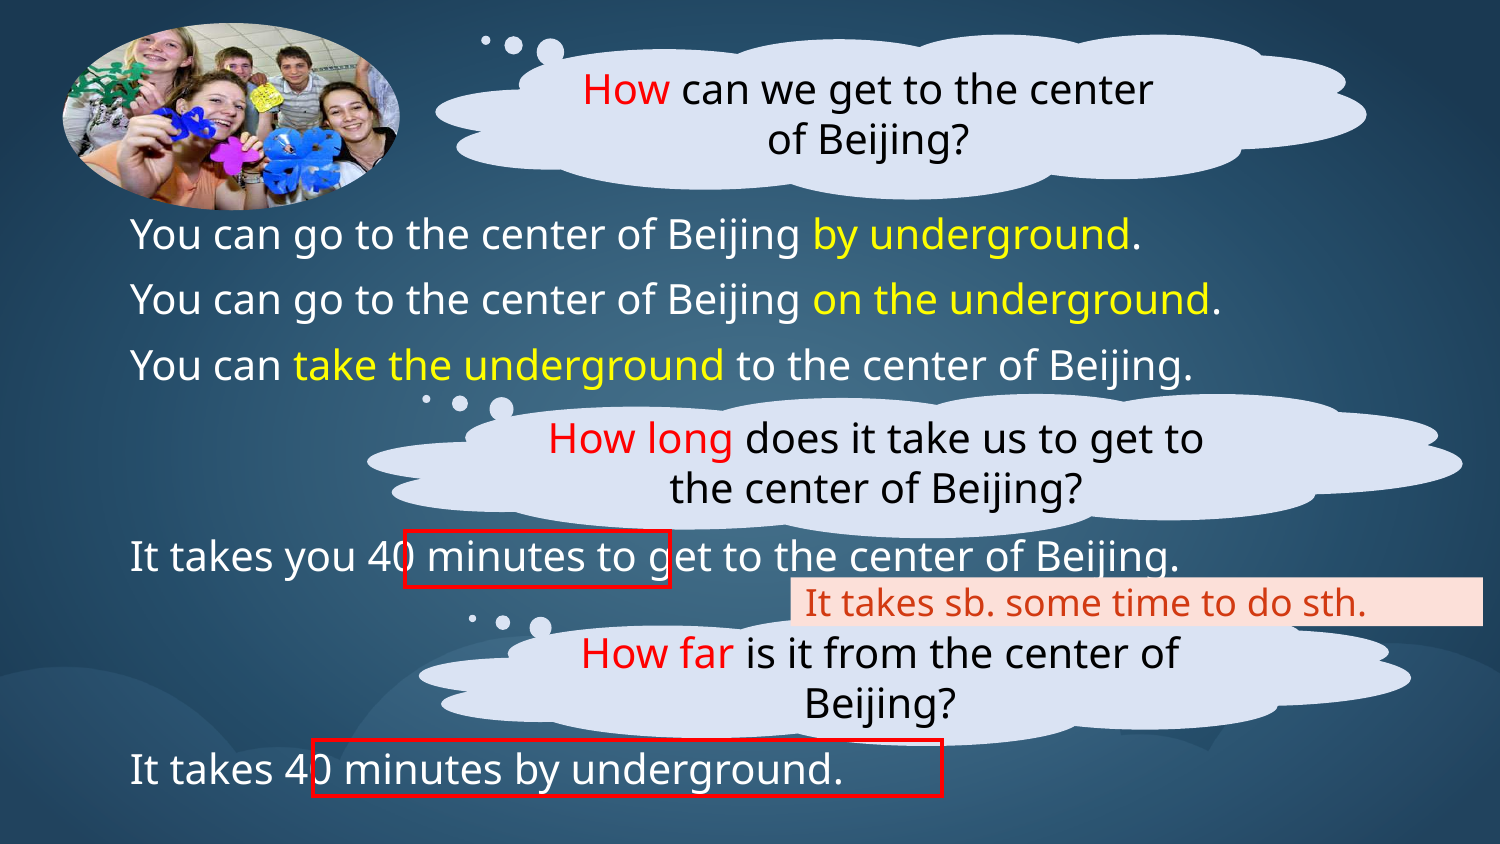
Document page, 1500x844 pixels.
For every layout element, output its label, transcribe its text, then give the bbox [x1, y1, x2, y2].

text_box How can we get to the center of Beijing? [434, 33, 1368, 200]
text_box How far is it from the center of Beijing? [417, 615, 1413, 735]
text_box [404, 530, 671, 588]
picture [0, 0, 1500, 844]
text_box It takes sb. some time to do sth. [789, 576, 1484, 627]
text_box It takes you 40 minutes to get to the center of Beijing. [115, 522, 1462, 588]
text_box You can take the underground to the center of Beijing. [115, 330, 1462, 396]
text_box It takes 40 minutes by underground. [115, 735, 1462, 800]
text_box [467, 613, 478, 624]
text_box You can go to the center of Beijing by underground. [115, 200, 1462, 265]
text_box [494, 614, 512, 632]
text_box You can go to the center of Beijing on the underground. [115, 265, 1462, 330]
text_box [312, 739, 943, 797]
text_box How long does it take us to get to the center of Beijing? [365, 396, 1464, 522]
